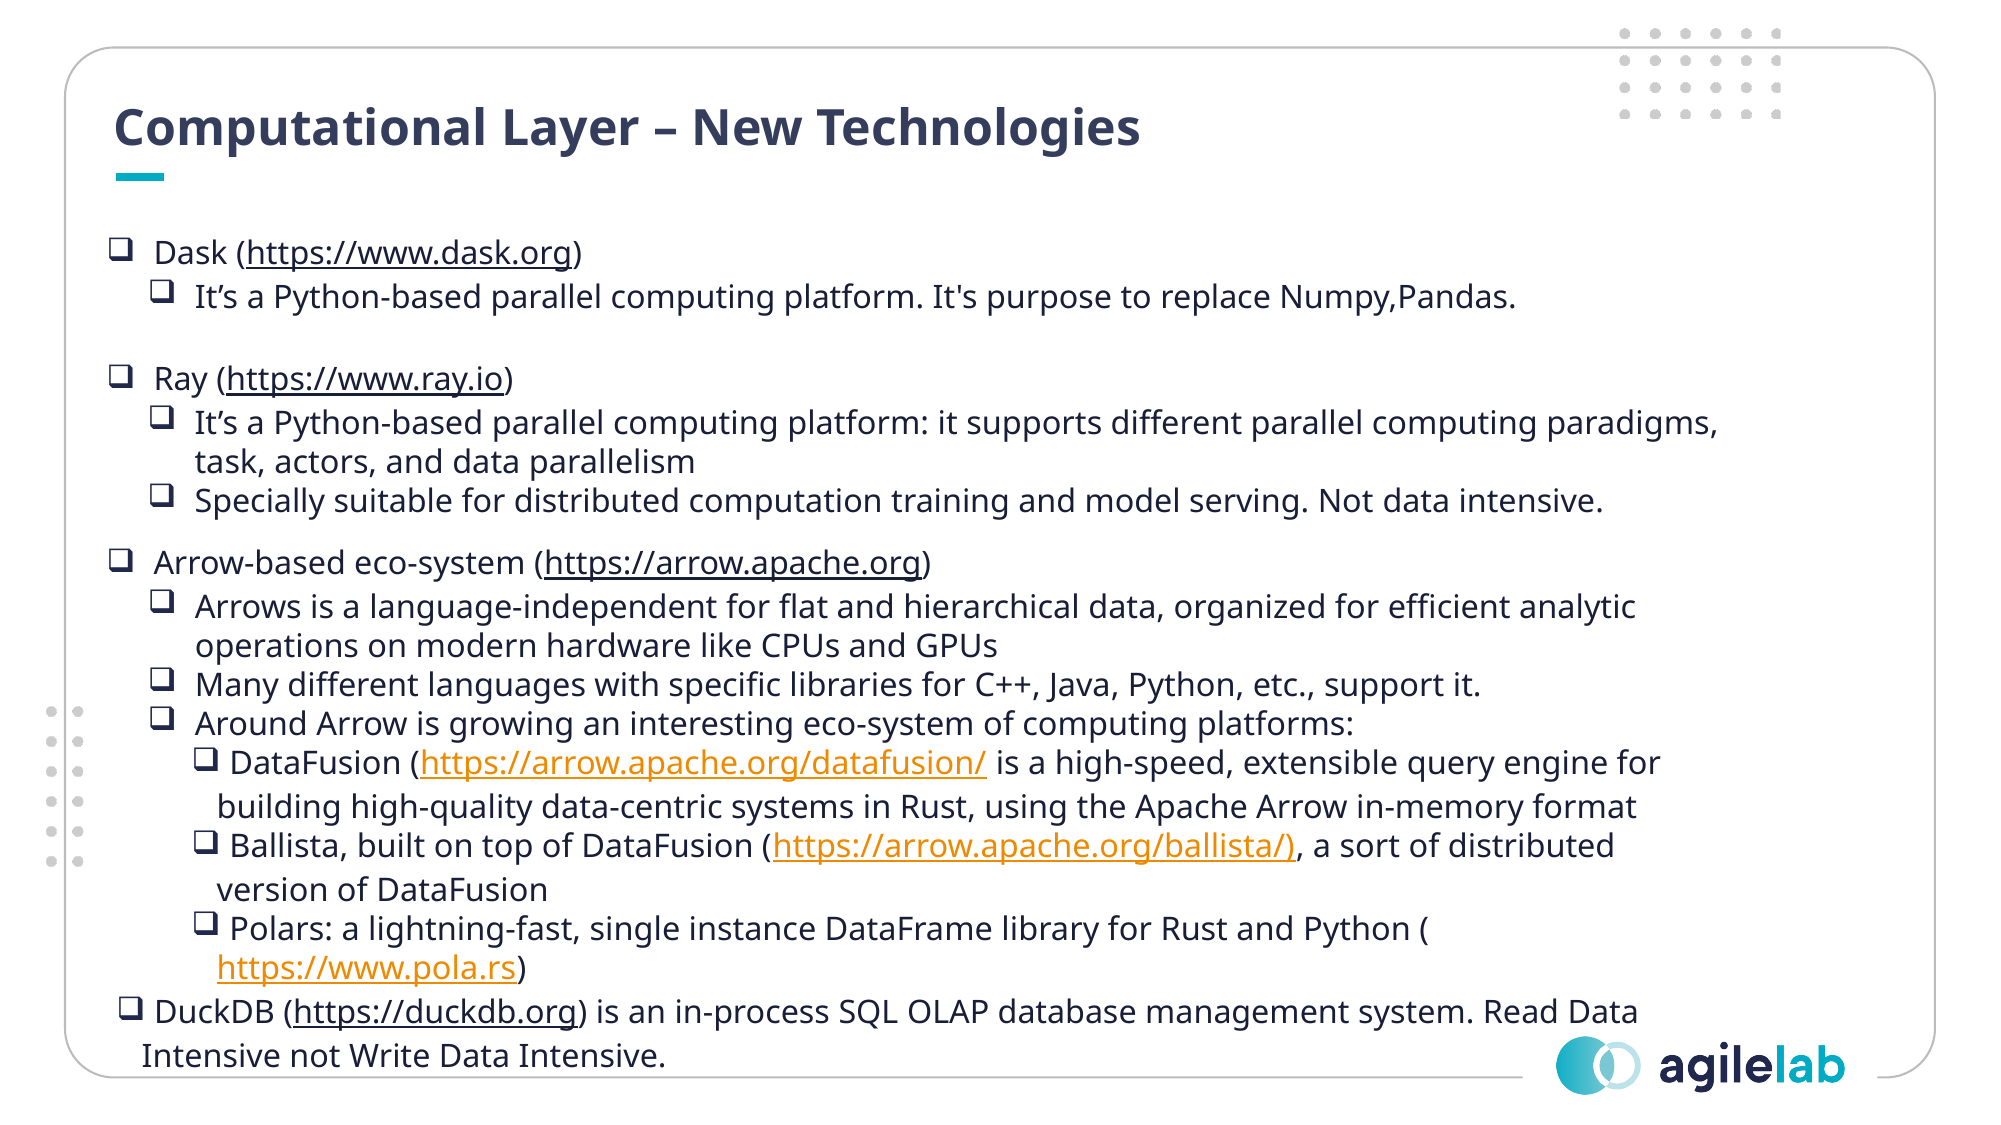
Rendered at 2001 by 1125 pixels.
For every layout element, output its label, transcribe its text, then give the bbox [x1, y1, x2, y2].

picture [1697, 1036, 1845, 1095]
text_box Ray (https://www.ray.io) It’s a Python-based parallel computing platform: it supports different parallel computing paradigms, task, actors, and data parallelism Specially suitable for distributed computation training and model serving. Not data intensive. [99, 350, 1748, 527]
text_box Computational Layer – New Technologies [99, 88, 1919, 163]
text_box Arrow-based eco-system (https://arrow.apache.org) Arrows is a language-independent for flat and hierarchical data, organized for efficient analytic operations on modern hardware like CPUs and GPUs Many different languages with specific libraries for C++, Java, Python, etc., support it. Around Arrow is growing an interesting eco-system of computing platforms: DataFusion (https://arrow.apache.org/datafusion/ is a high-speed, extensible query engine for building high-quality data-centric systems in Rust, using the Apache Arrow in-memory format Ballista, built on top of DataFusion (https://arrow.apache.org/ballista/), a sort of distributed version of DataFusion Polars: a lightning-fast, single instance DataFrame library for Rust and Python (https://www.pola.rs) DuckDB (https://duckdb.org) is an in-process SQL OLAP database management system. Read Data Intensive not Write Data Intensive. [99, 534, 1697, 1125]
text_box Dask (https://www.dask.org) It’s a Python-based parallel computing platform. It's purpose to replace Numpy,Pandas. [99, 224, 1697, 323]
